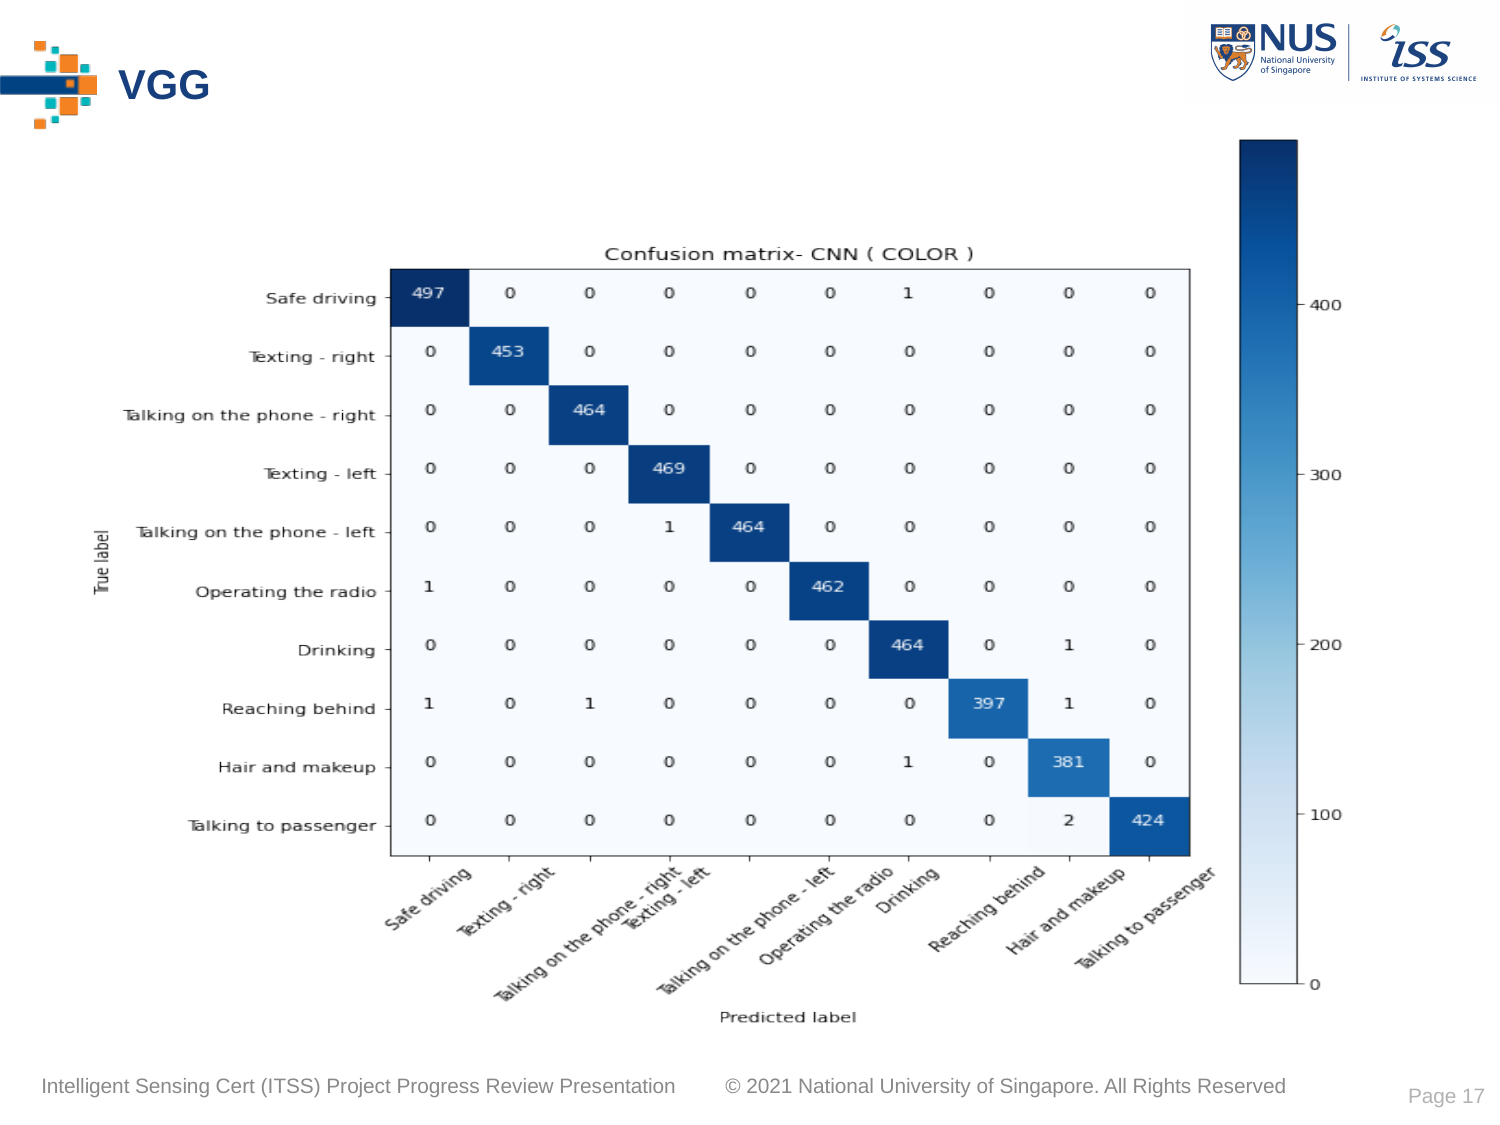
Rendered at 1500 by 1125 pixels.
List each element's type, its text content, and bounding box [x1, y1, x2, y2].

picture [0, 41, 1356, 1035]
picture [1185, 0, 1500, 106]
slide_number Page 17 [1312, 1065, 1500, 1125]
title VGG [103, 41, 1186, 130]
